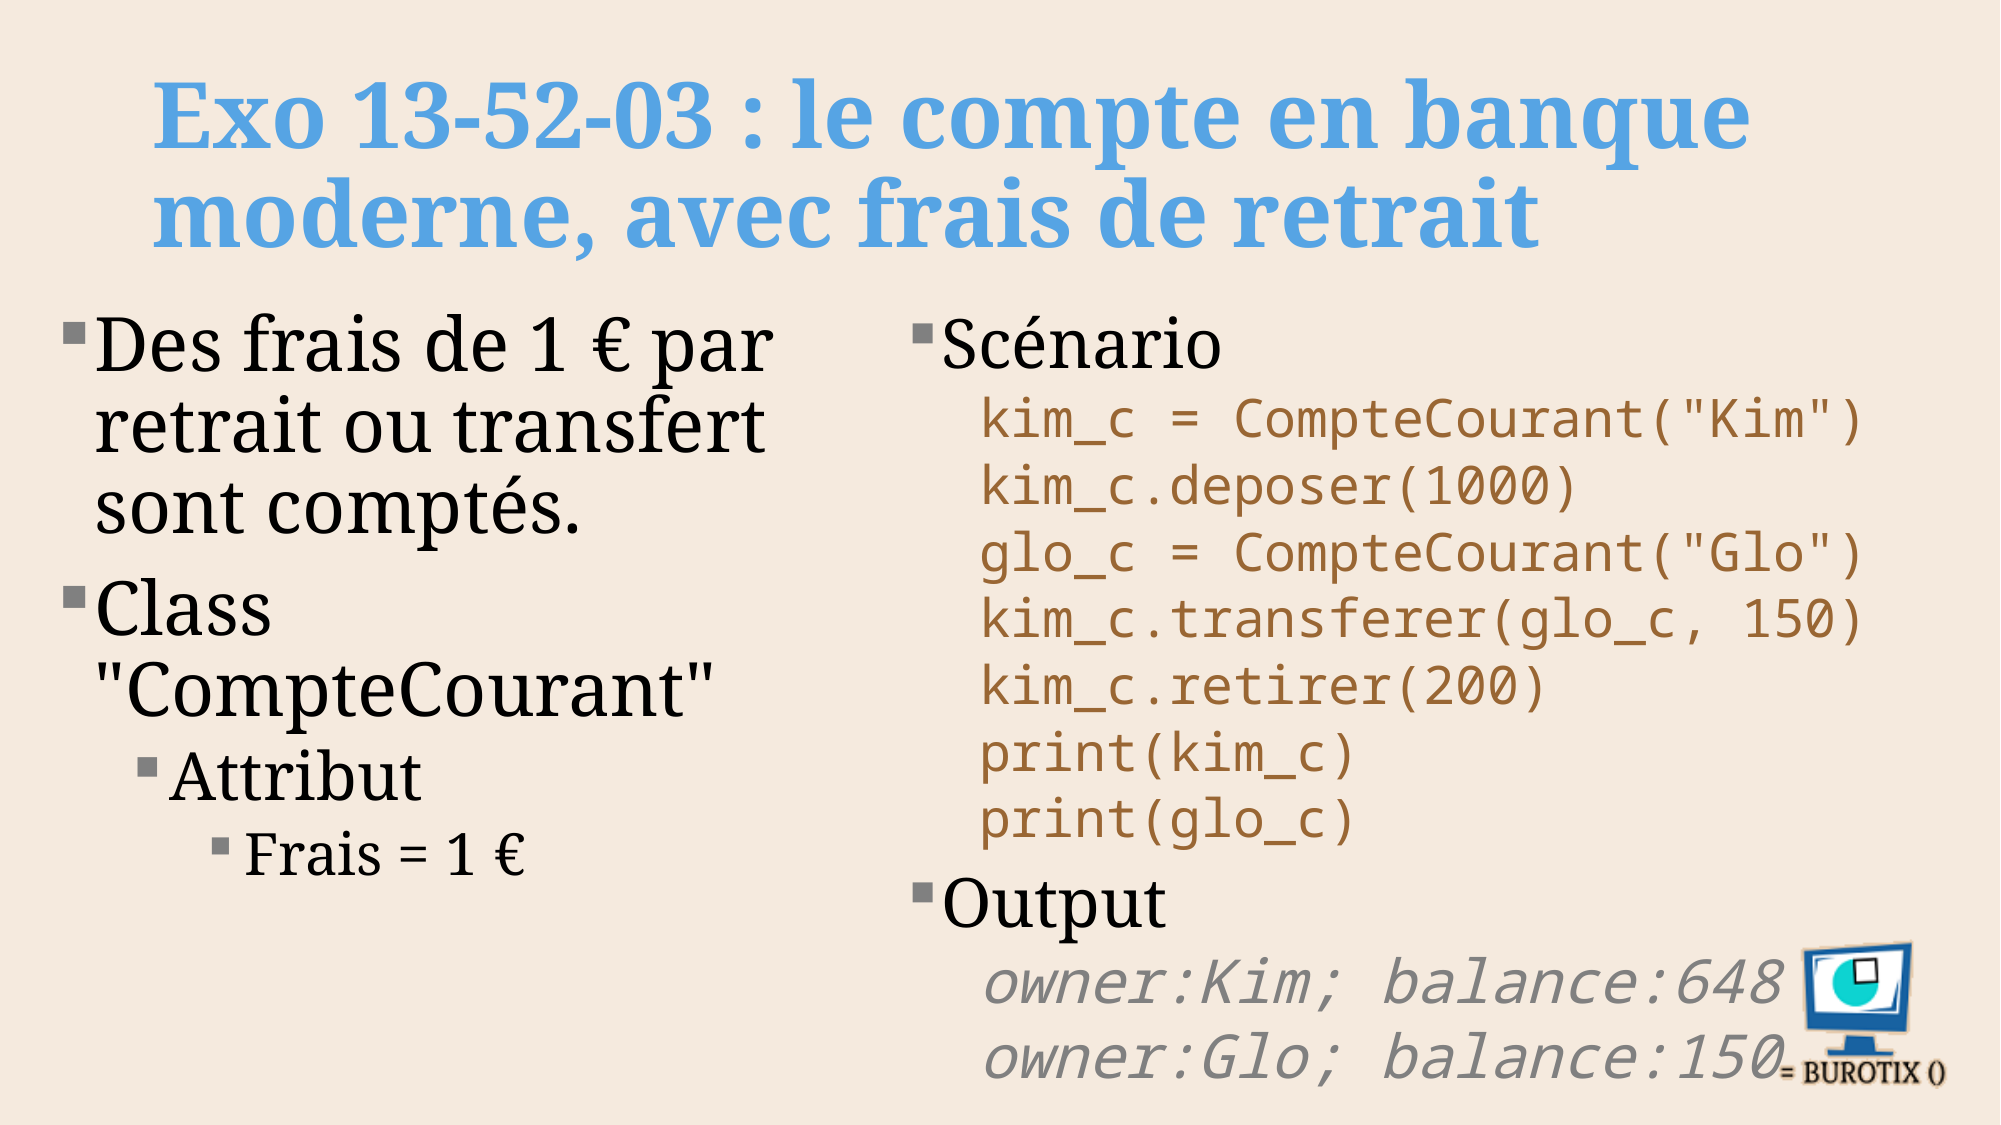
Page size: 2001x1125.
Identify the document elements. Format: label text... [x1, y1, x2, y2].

list Des frais de 1 € par retrait ou transfert sont comptés. Class "CompteCourant" Attribut Frais = 1 € [42, 299, 892, 1014]
title Exo 13-52-03 : le compte en banque moderne, avec frais de retrait [137, 59, 1863, 278]
list Scénario kim_c = CompteCourant("Kim") kim_c.deposer(1000) glo_c = CompteCourant("Glo") kim_c.transferer(glo_c, 150) kim_c.retirer(200) print(kim_c) print(glo_c) Output owner:Kim; balance:648 owner:Glo; balance:150 [892, 301, 2000, 1105]
